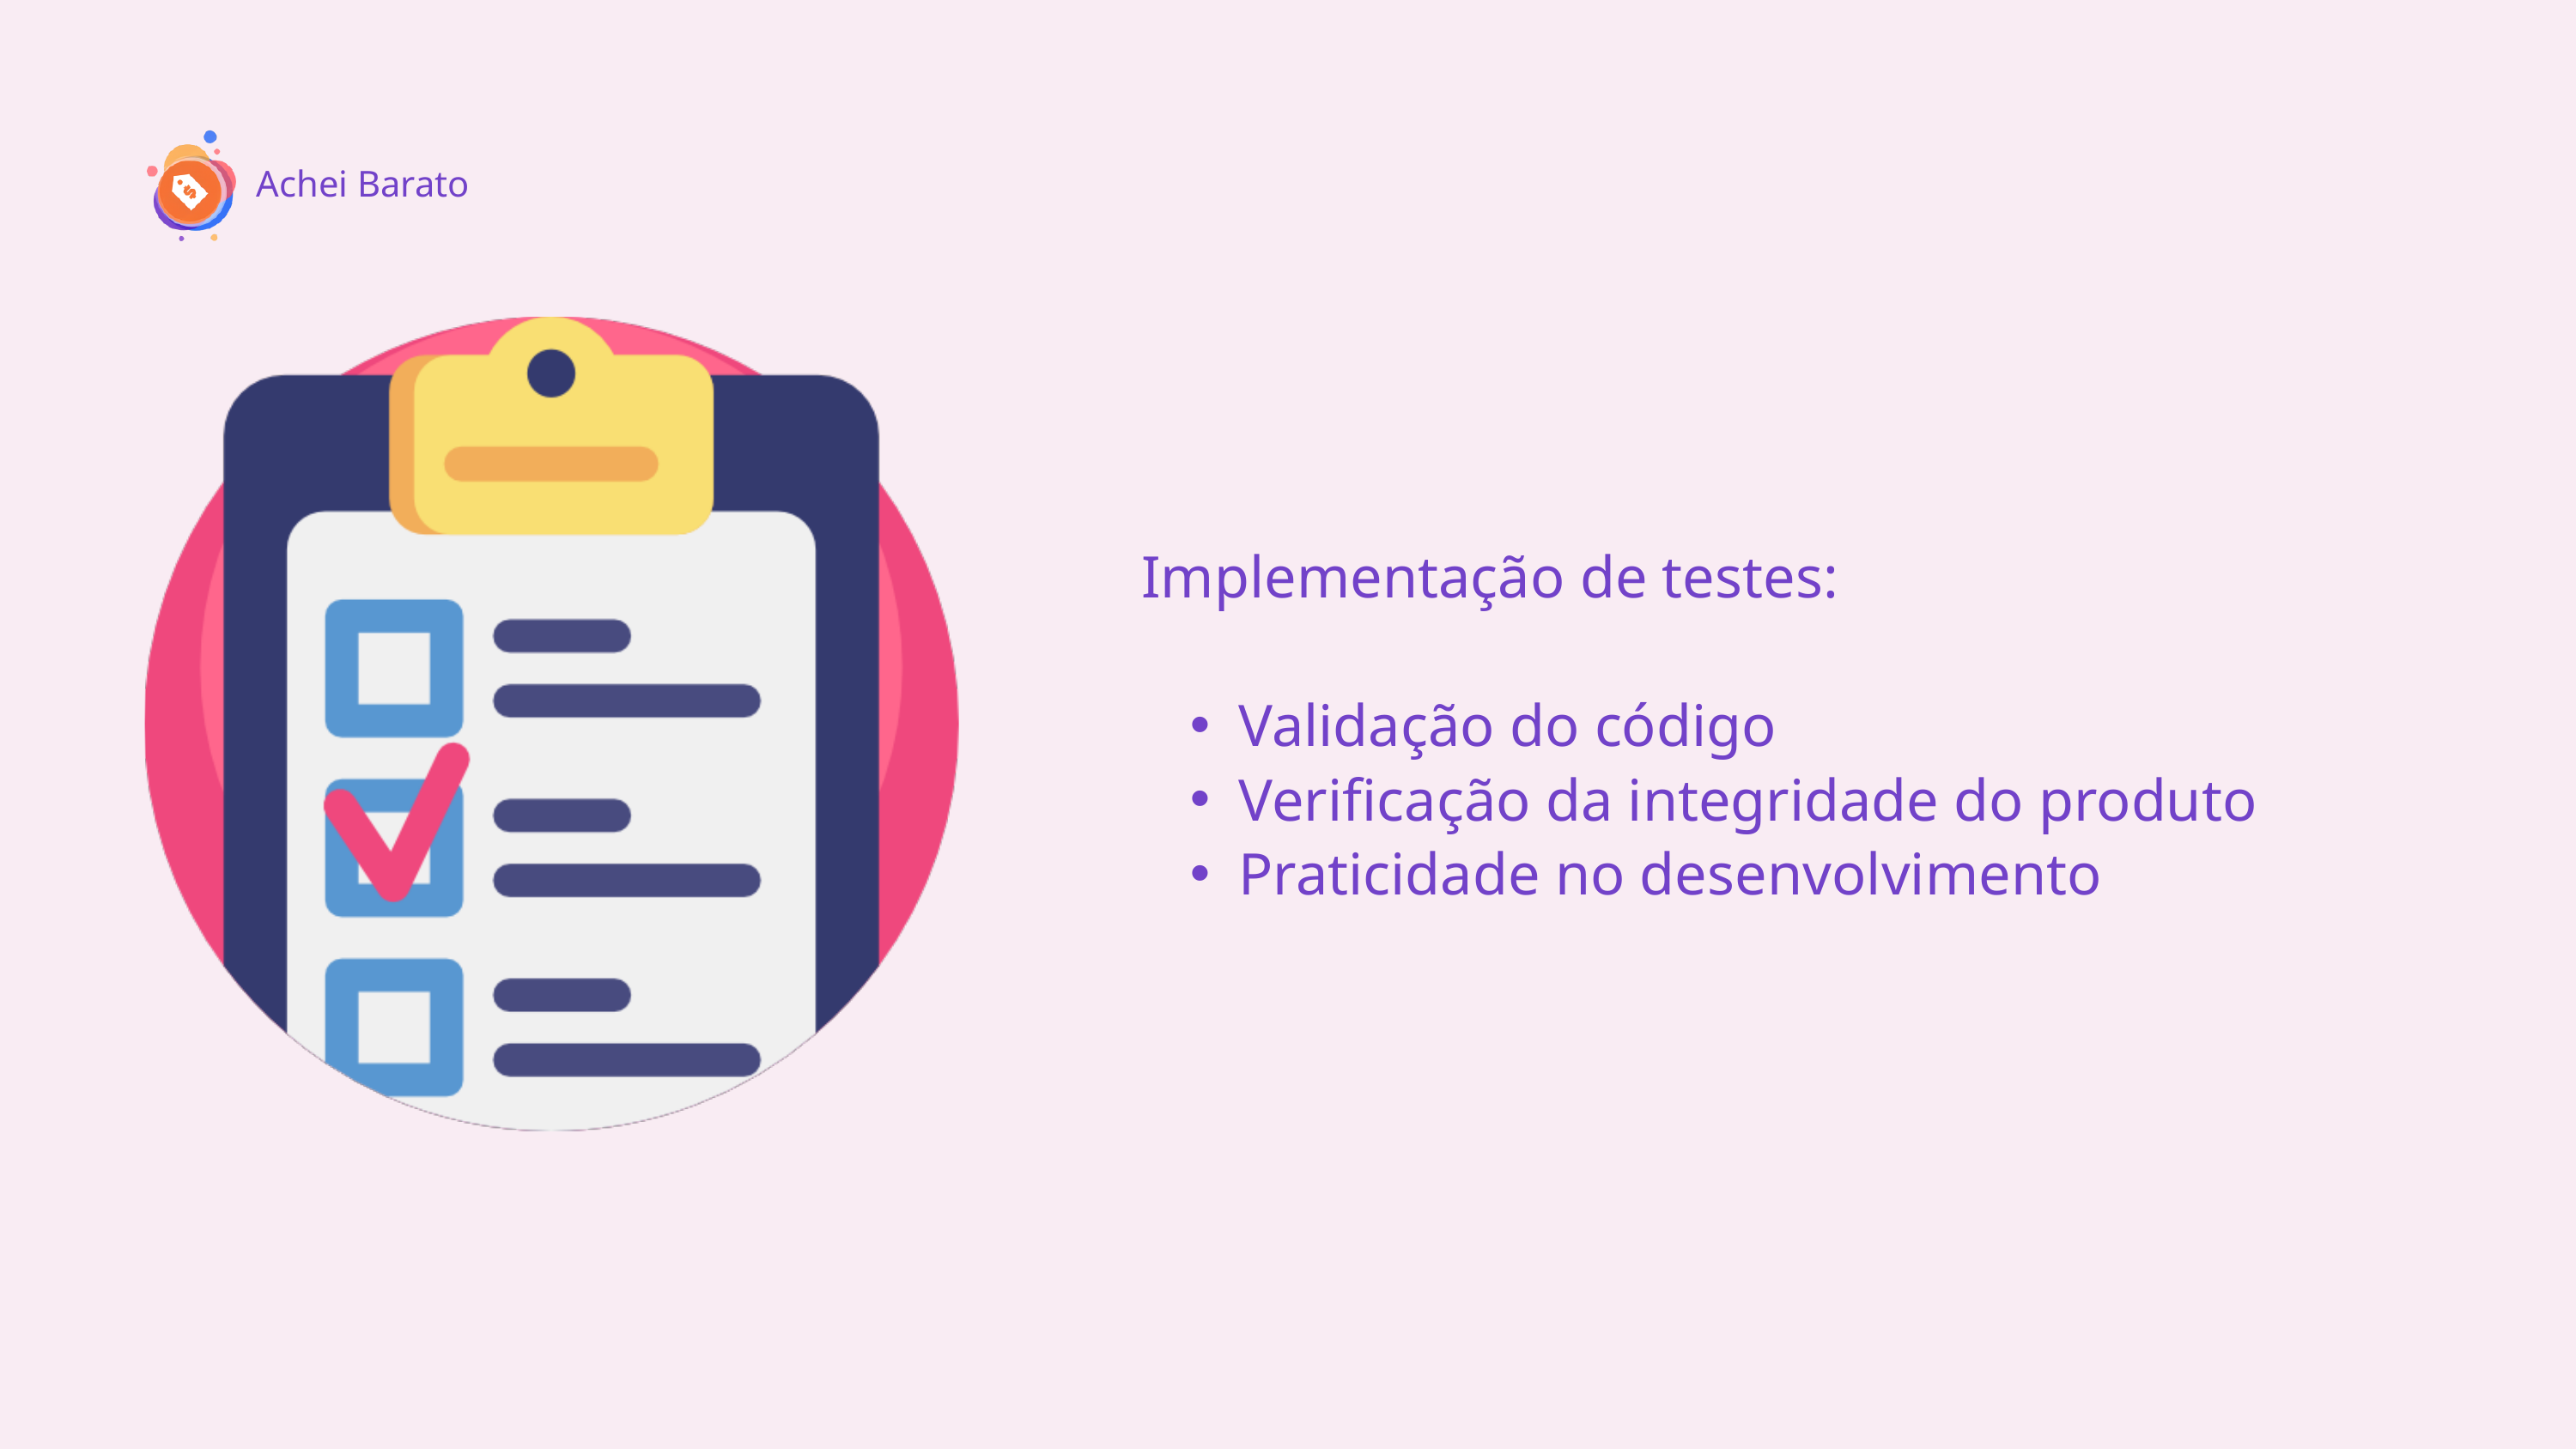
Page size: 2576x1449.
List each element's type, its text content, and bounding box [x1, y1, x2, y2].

text_box Achei Barato [256, 154, 642, 204]
text_box [137, 119, 248, 250]
text_box Implementação de testes: Validação do código Verificação da integridade do produto Praticidade no desenvolvimento [1141, 534, 2395, 907]
text_box [144, 317, 959, 1131]
